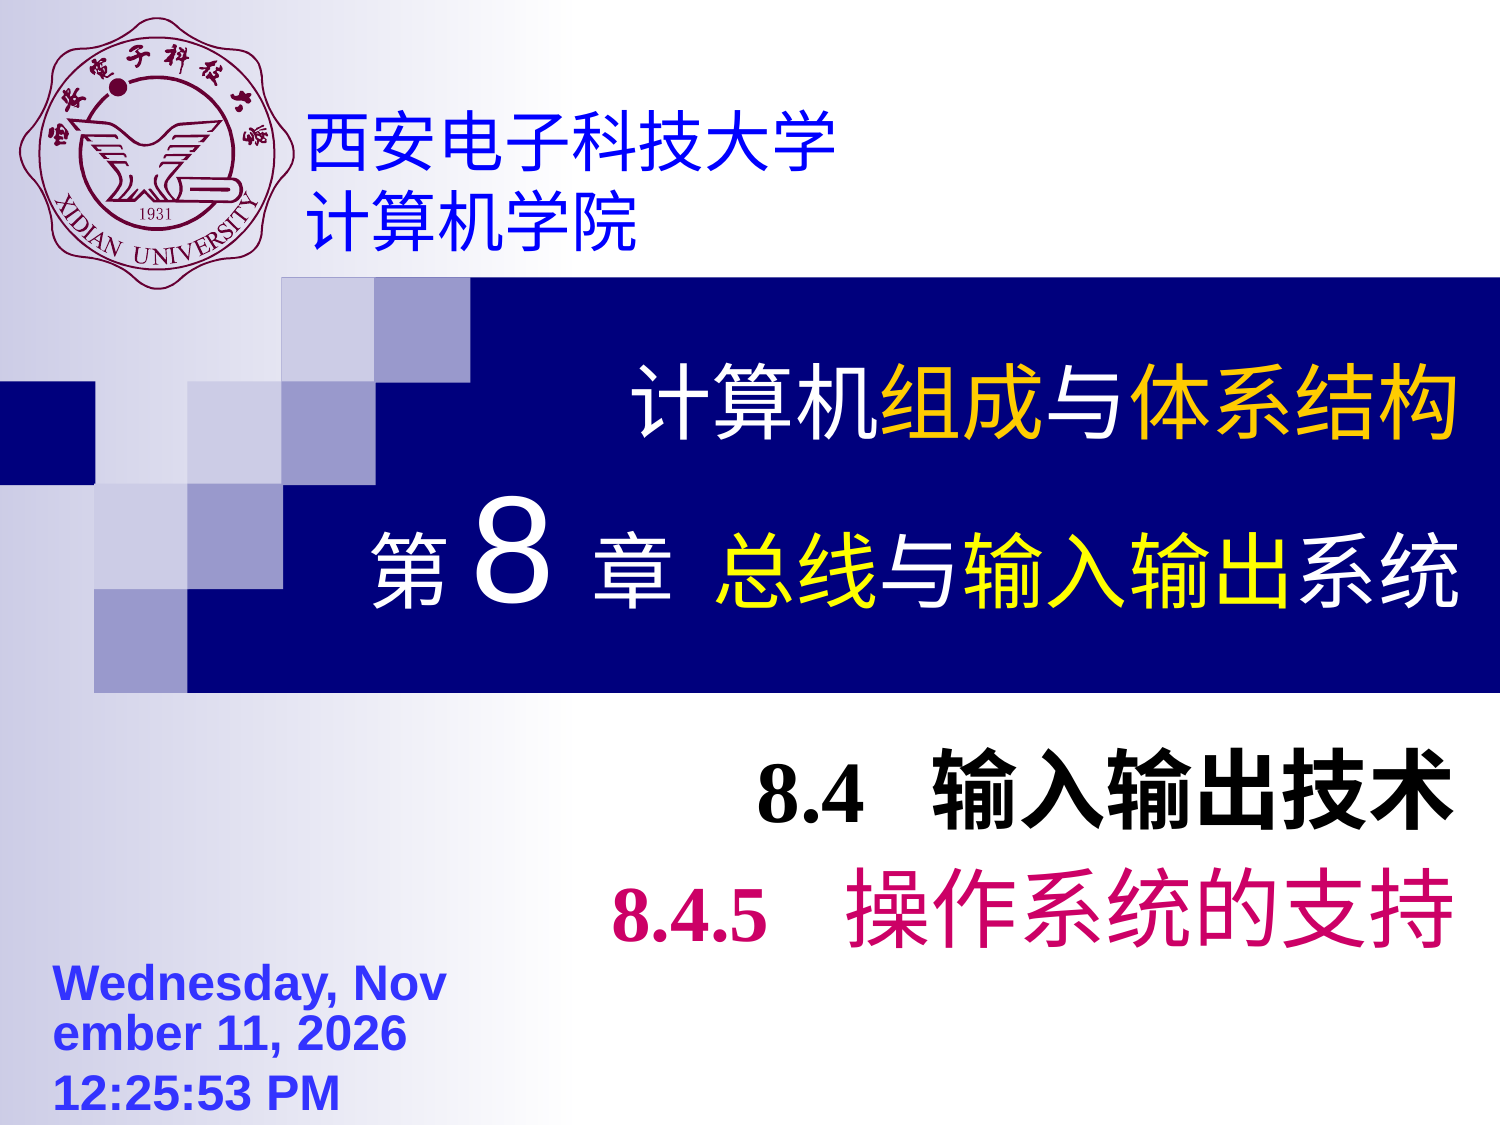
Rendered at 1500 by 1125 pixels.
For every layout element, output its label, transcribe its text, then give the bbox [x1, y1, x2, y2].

text_box 8.4.5 操作系统的支持 [324, 846, 1471, 977]
text_box 8.4 输入输出技术 [218, 727, 1471, 859]
subtitle 计算机组成与体系结构 第8章 总线与输入输出系统 [64, 278, 1477, 705]
